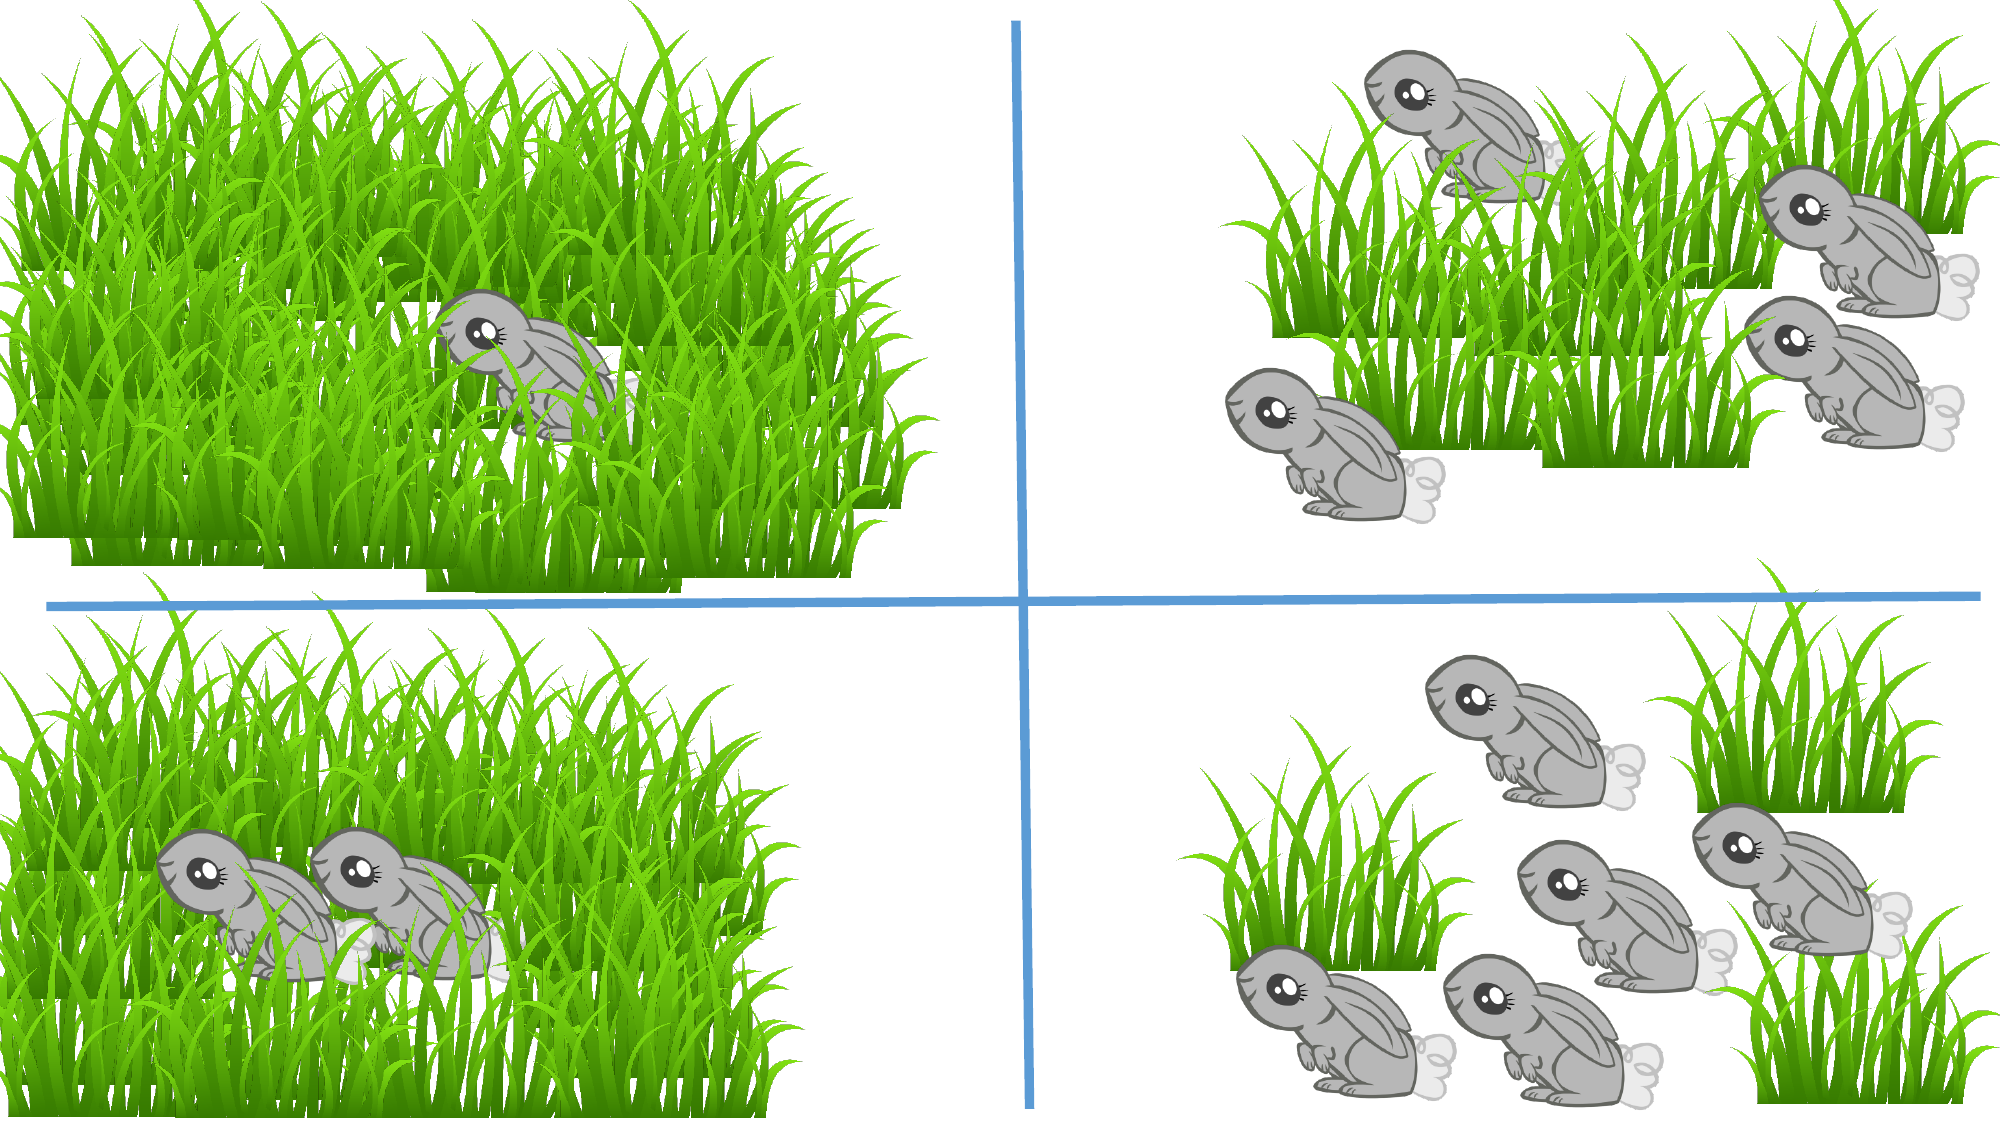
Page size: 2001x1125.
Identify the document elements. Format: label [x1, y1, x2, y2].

text_box [1015, 20, 1030, 596]
text_box [46, 596, 1981, 607]
text_box [1015, 607, 1030, 1109]
picture [1206, 0, 2000, 576]
picture [1641, 557, 1945, 596]
picture [0, 0, 942, 1118]
picture [1174, 607, 2000, 1125]
